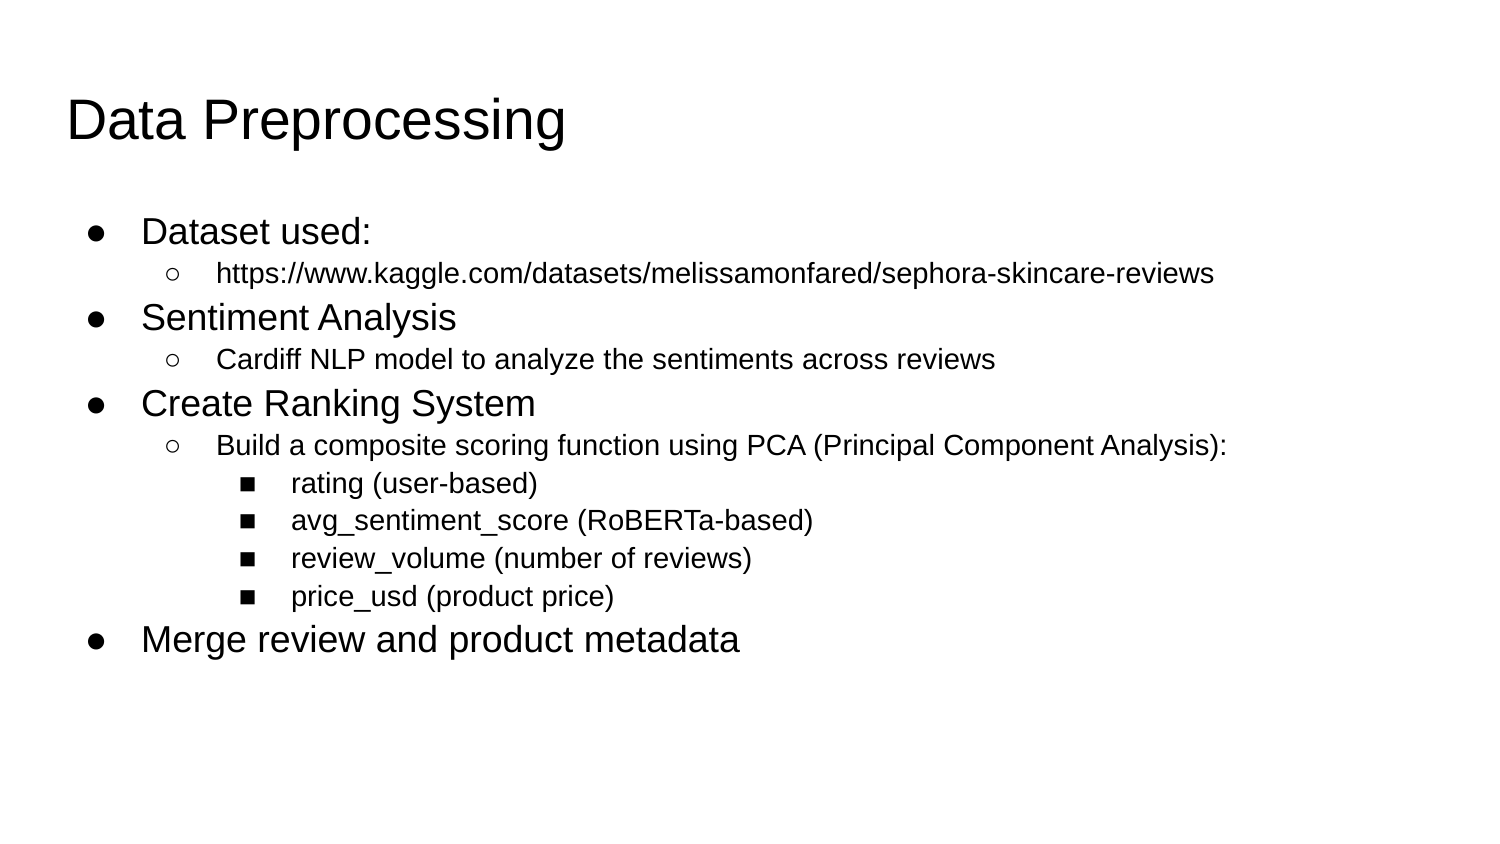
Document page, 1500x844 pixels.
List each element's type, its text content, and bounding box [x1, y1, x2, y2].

title Data Preprocessing [51, 72, 1449, 167]
list Dataset used: https://www.kaggle.com/datasets/melissamonfared/sephora-skincare-reviews Sentiment Analysis Cardiff NLP model to analyze the sentiments across reviews Create Ranking System Build a composite scoring function using PCA (Principal Component Analysis): rating (user-based) avg_sentiment_score (RoBERTa-based) review_volume (number of reviews) price_usd (product price) Merge review and product metadata [51, 189, 1389, 750]
